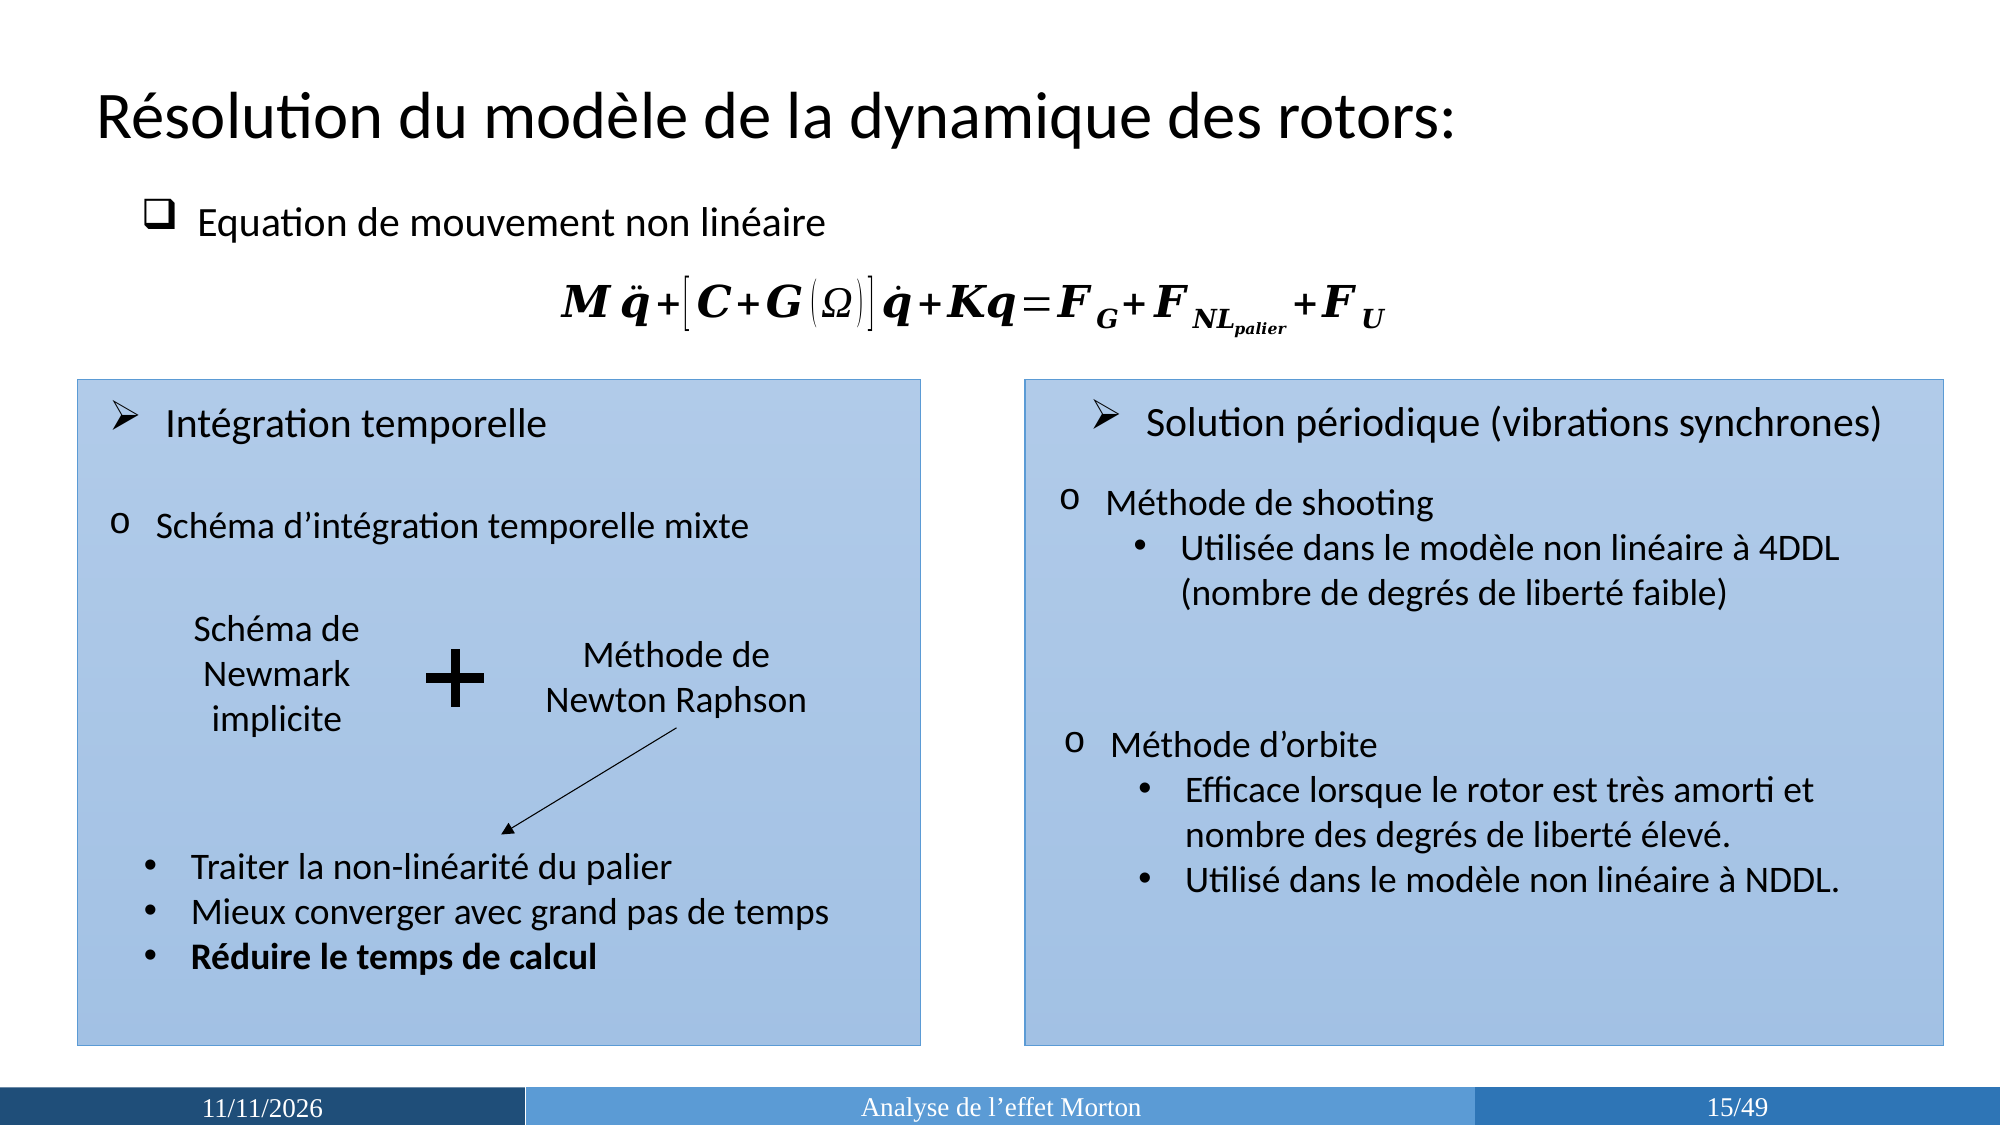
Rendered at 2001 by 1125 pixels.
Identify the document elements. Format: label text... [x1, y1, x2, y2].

slide_number 15/49 [1475, 1087, 2000, 1125]
text_box Equation de mouvement non linéaire [126, 187, 842, 253]
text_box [501, 729, 677, 835]
text_box Résolution du modèle de la dynamique des rotors: [81, 64, 1630, 159]
footer Analyse de l’effet Morton [526, 1087, 1475, 1125]
text_box [1024, 379, 1944, 1046]
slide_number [0, 1087, 525, 1125]
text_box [63, 379, 921, 1046]
text_box Méthode d’orbite Efficace lorsque le rotor est très amorti et nombre des degrés de liberté élevé. Utilisé dans le modèle non linéaire à NDDL. [1048, 712, 1869, 908]
text_box Solution périodique (vibrations synchrones) [1043, 387, 1915, 453]
text_box Méthode de shooting Utilisée dans le modèle non linéaire à 4DDL (nombre de degrés de liberté faible) [1043, 470, 1977, 620]
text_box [124, 596, 837, 749]
